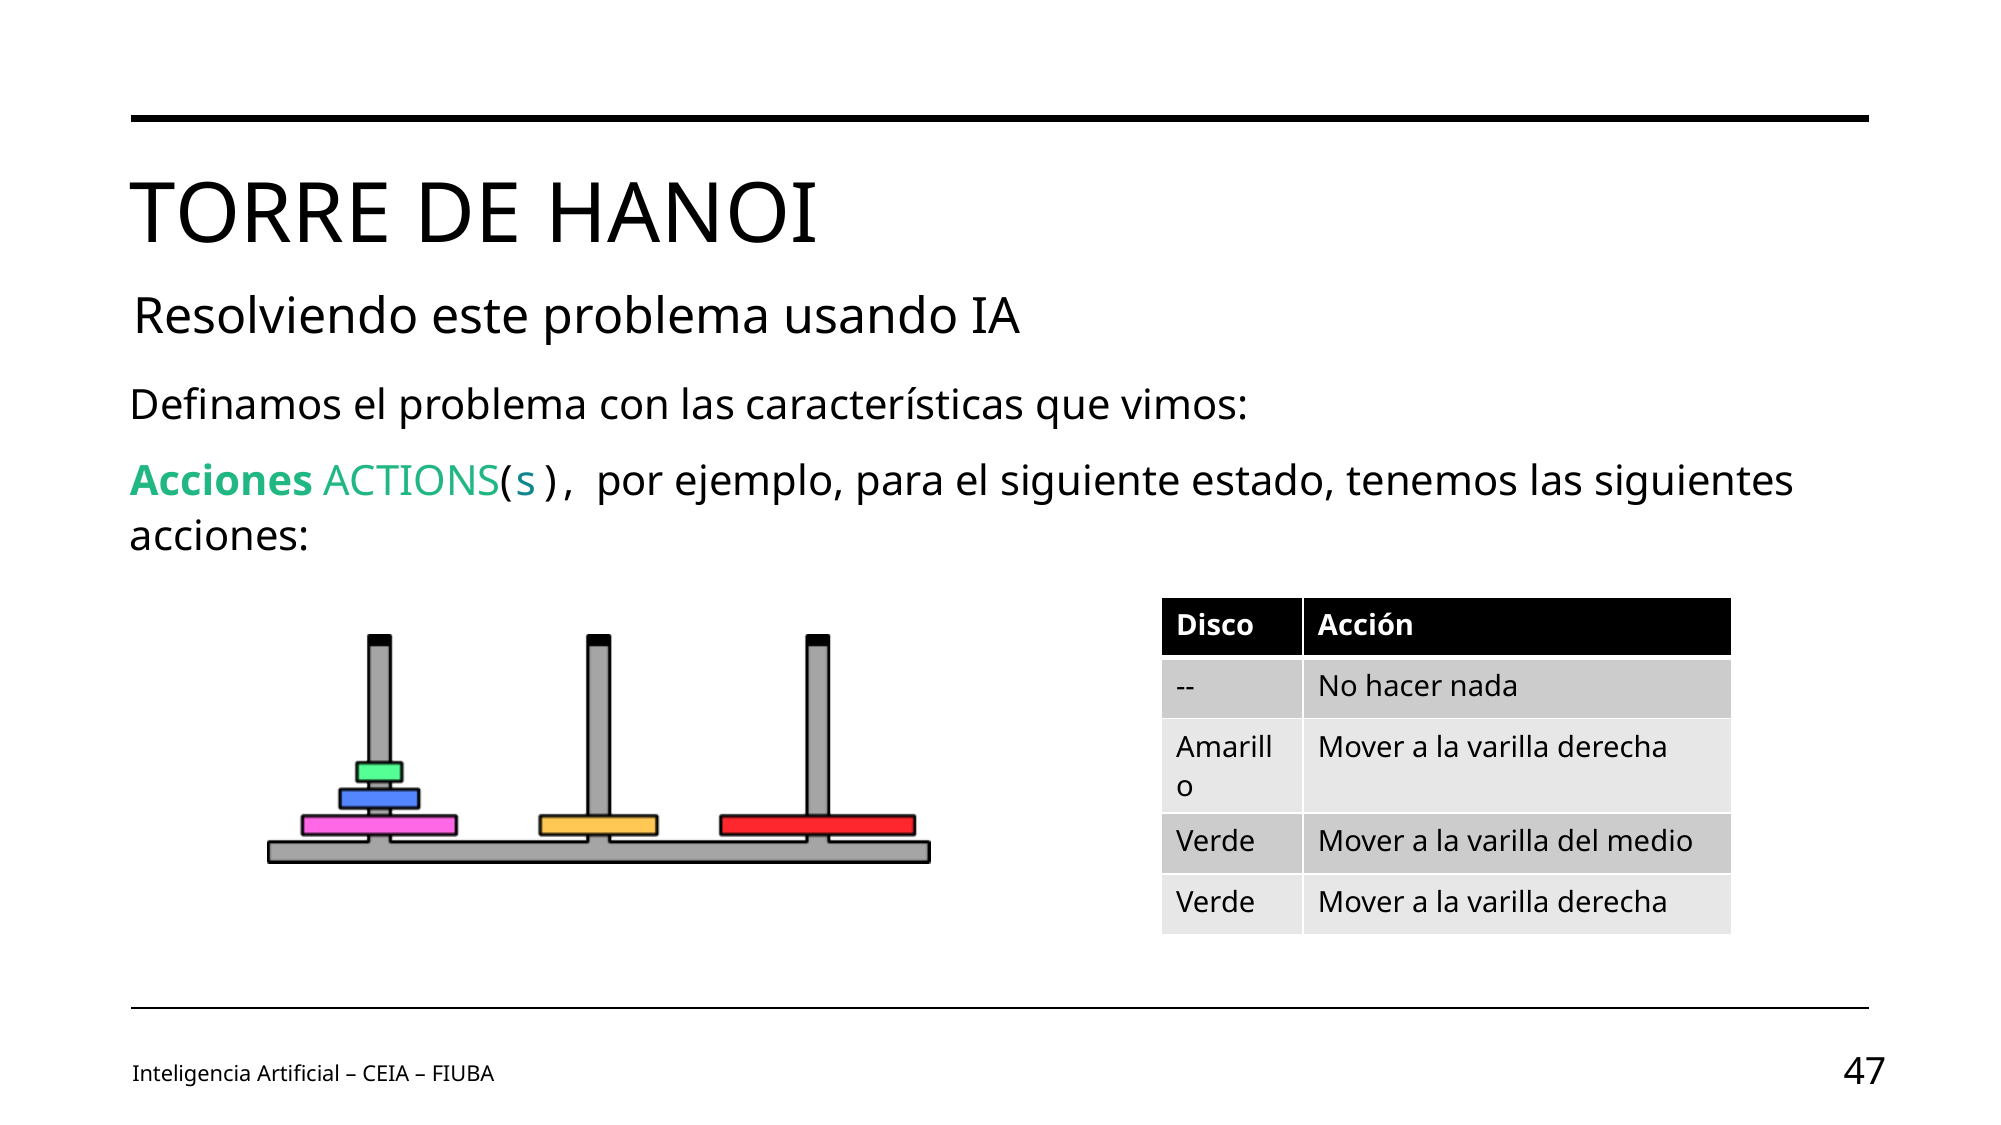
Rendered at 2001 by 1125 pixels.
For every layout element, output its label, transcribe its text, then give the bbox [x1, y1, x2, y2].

footer Inteligencia Artificial – CEIA – FIUBA [117, 1042, 862, 1103]
table_cell Mover a la varilla derecha [1304, 719, 1731, 812]
table_cell No hacer nada [1304, 660, 1731, 718]
list Definamos el problema con las características que vimos: Acciones ACTIONS(s), por ejemplo, para el siguiente estado, tenemos las siguientes acciones: [114, 365, 1869, 973]
table_header Disco [1162, 598, 1302, 655]
table_cell Mover a la varilla derecha [1304, 875, 1731, 934]
table_cell Mover a la varilla del medio [1304, 814, 1731, 873]
table_cell Verde [1162, 814, 1302, 873]
text_box Resolviendo este problema usando IA [118, 275, 1377, 351]
table_cell Verde [1162, 875, 1302, 934]
title Torre de Hanoi [114, 151, 1869, 365]
picture [267, 634, 931, 864]
table_cell -- [1162, 660, 1302, 718]
table_cell Amarillo [1162, 719, 1302, 812]
table_header Acción [1304, 598, 1731, 655]
slide_number 47 [1791, 1042, 1902, 1103]
